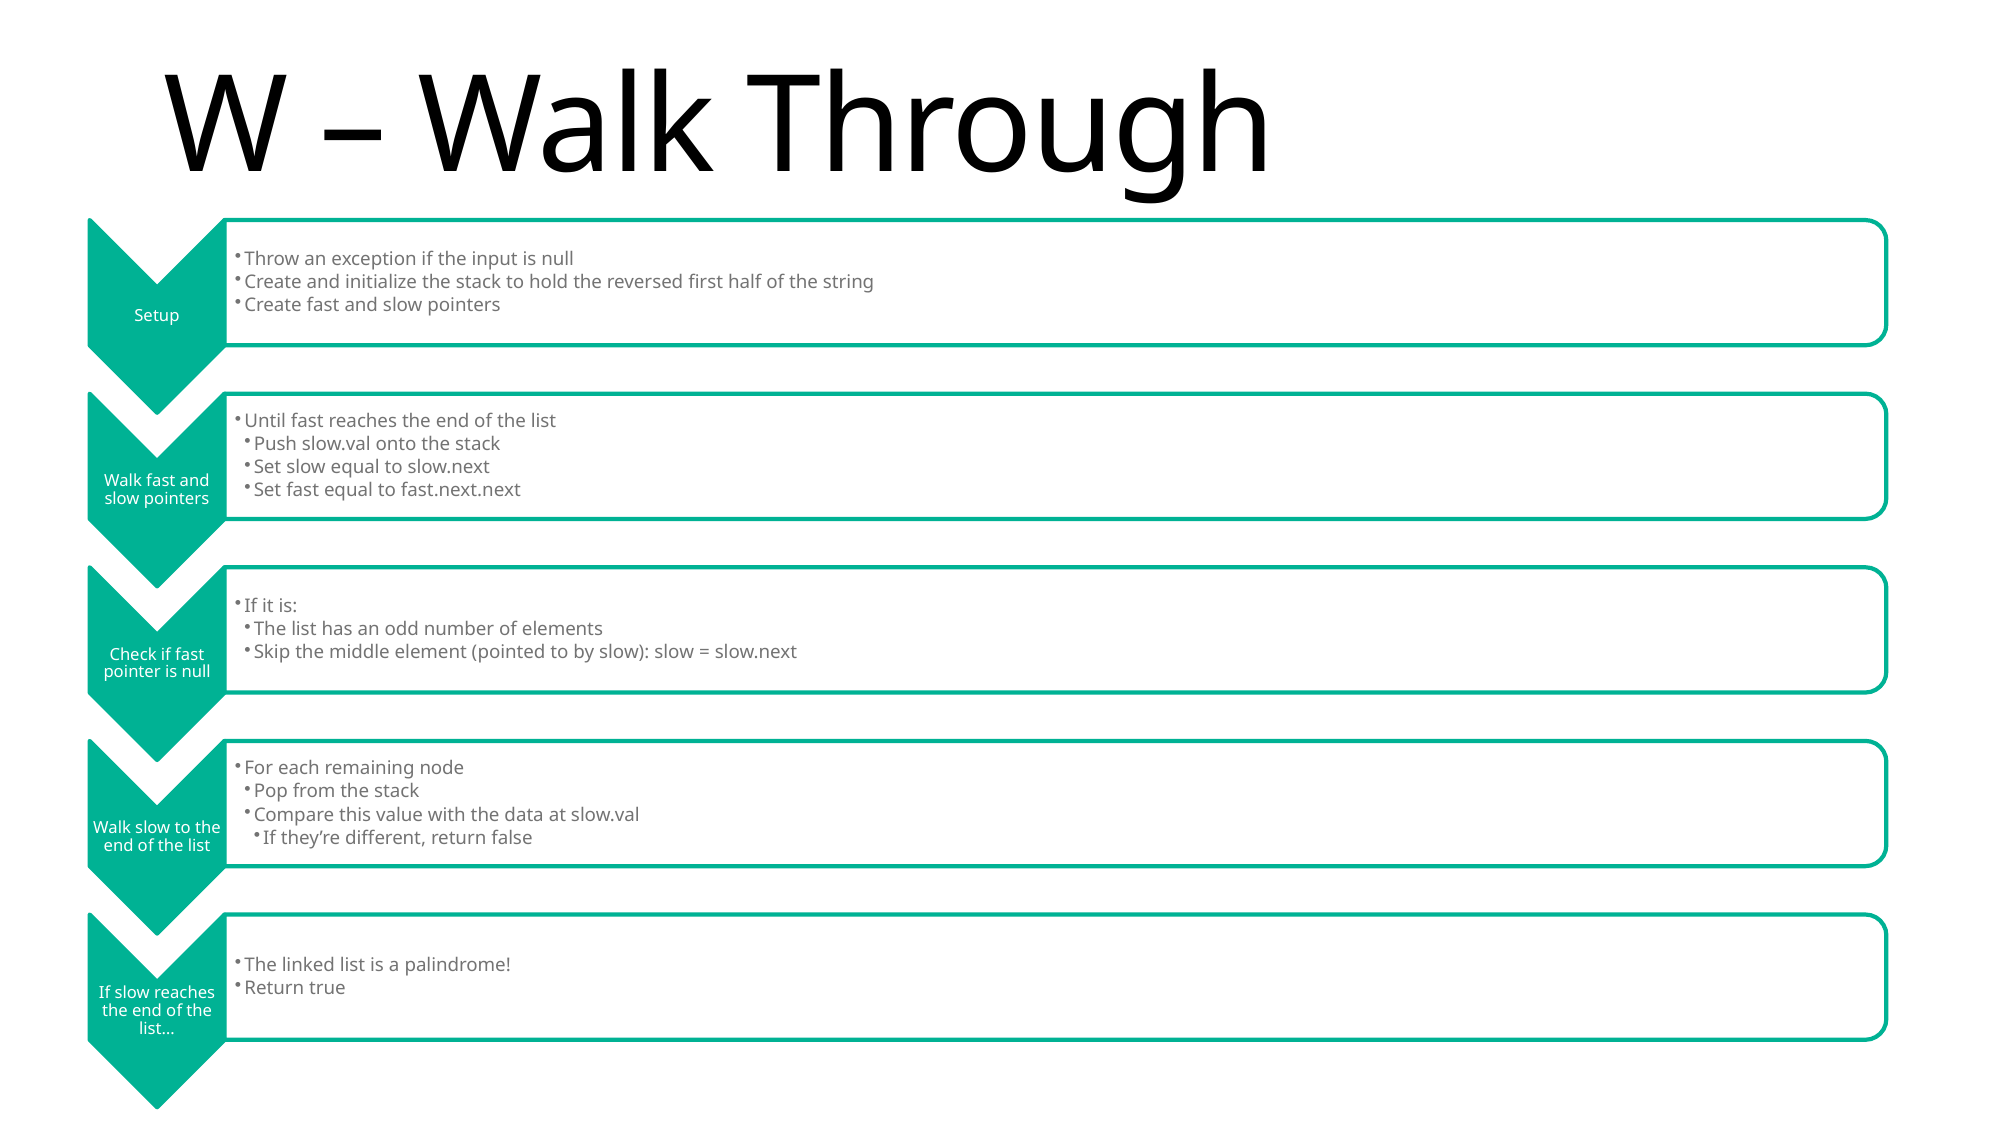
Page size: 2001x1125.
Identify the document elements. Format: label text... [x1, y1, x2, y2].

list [89, 219, 1887, 1108]
title W – Walk Through [139, 43, 1864, 217]
